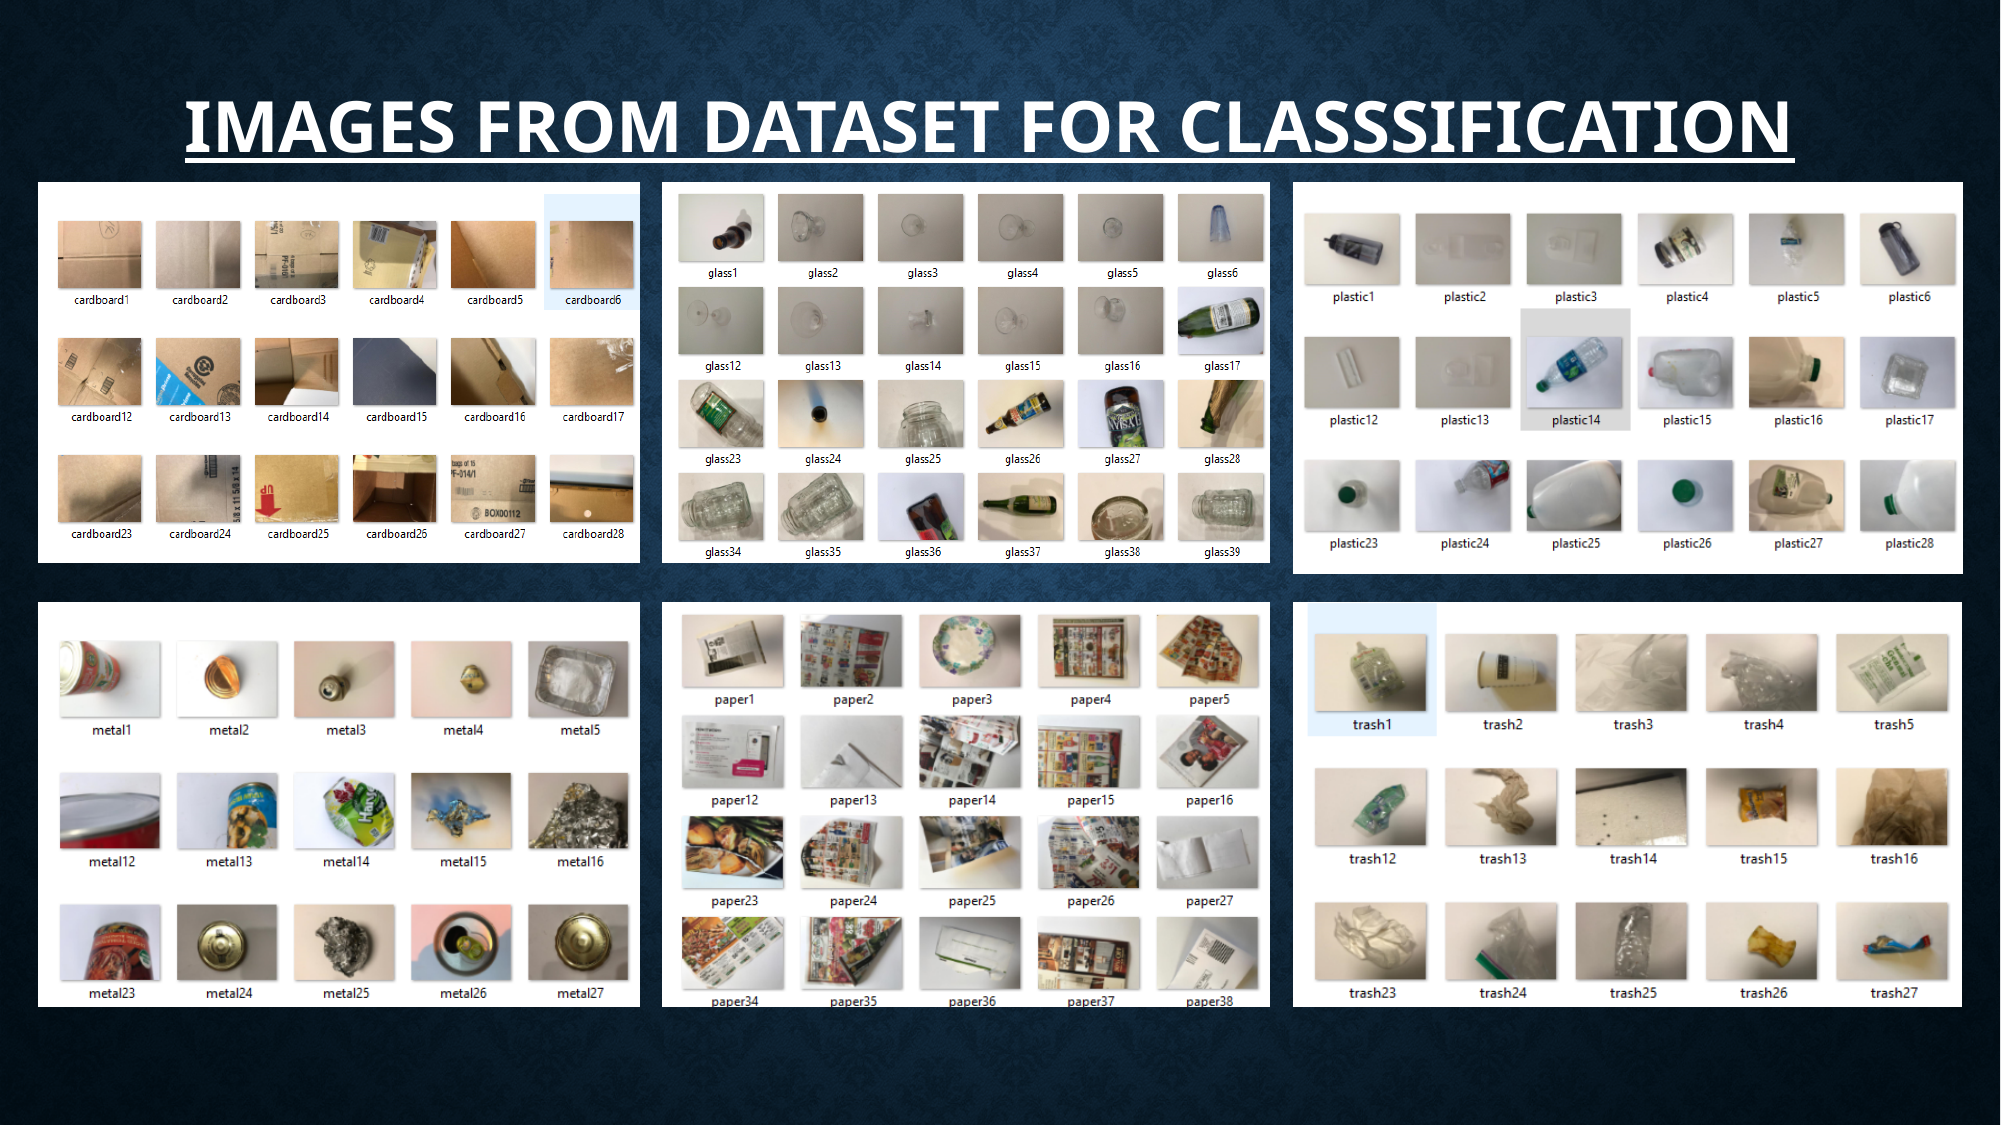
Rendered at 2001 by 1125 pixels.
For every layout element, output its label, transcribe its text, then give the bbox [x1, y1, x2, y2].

title IMAGES FROM DATASET FOR CLASSSIFICATION [0, 20, 1983, 238]
picture [38, 602, 640, 1008]
picture [1293, 181, 1963, 575]
picture [662, 181, 1271, 563]
picture [1293, 602, 1962, 1008]
picture [38, 181, 640, 563]
picture [662, 602, 1271, 1008]
